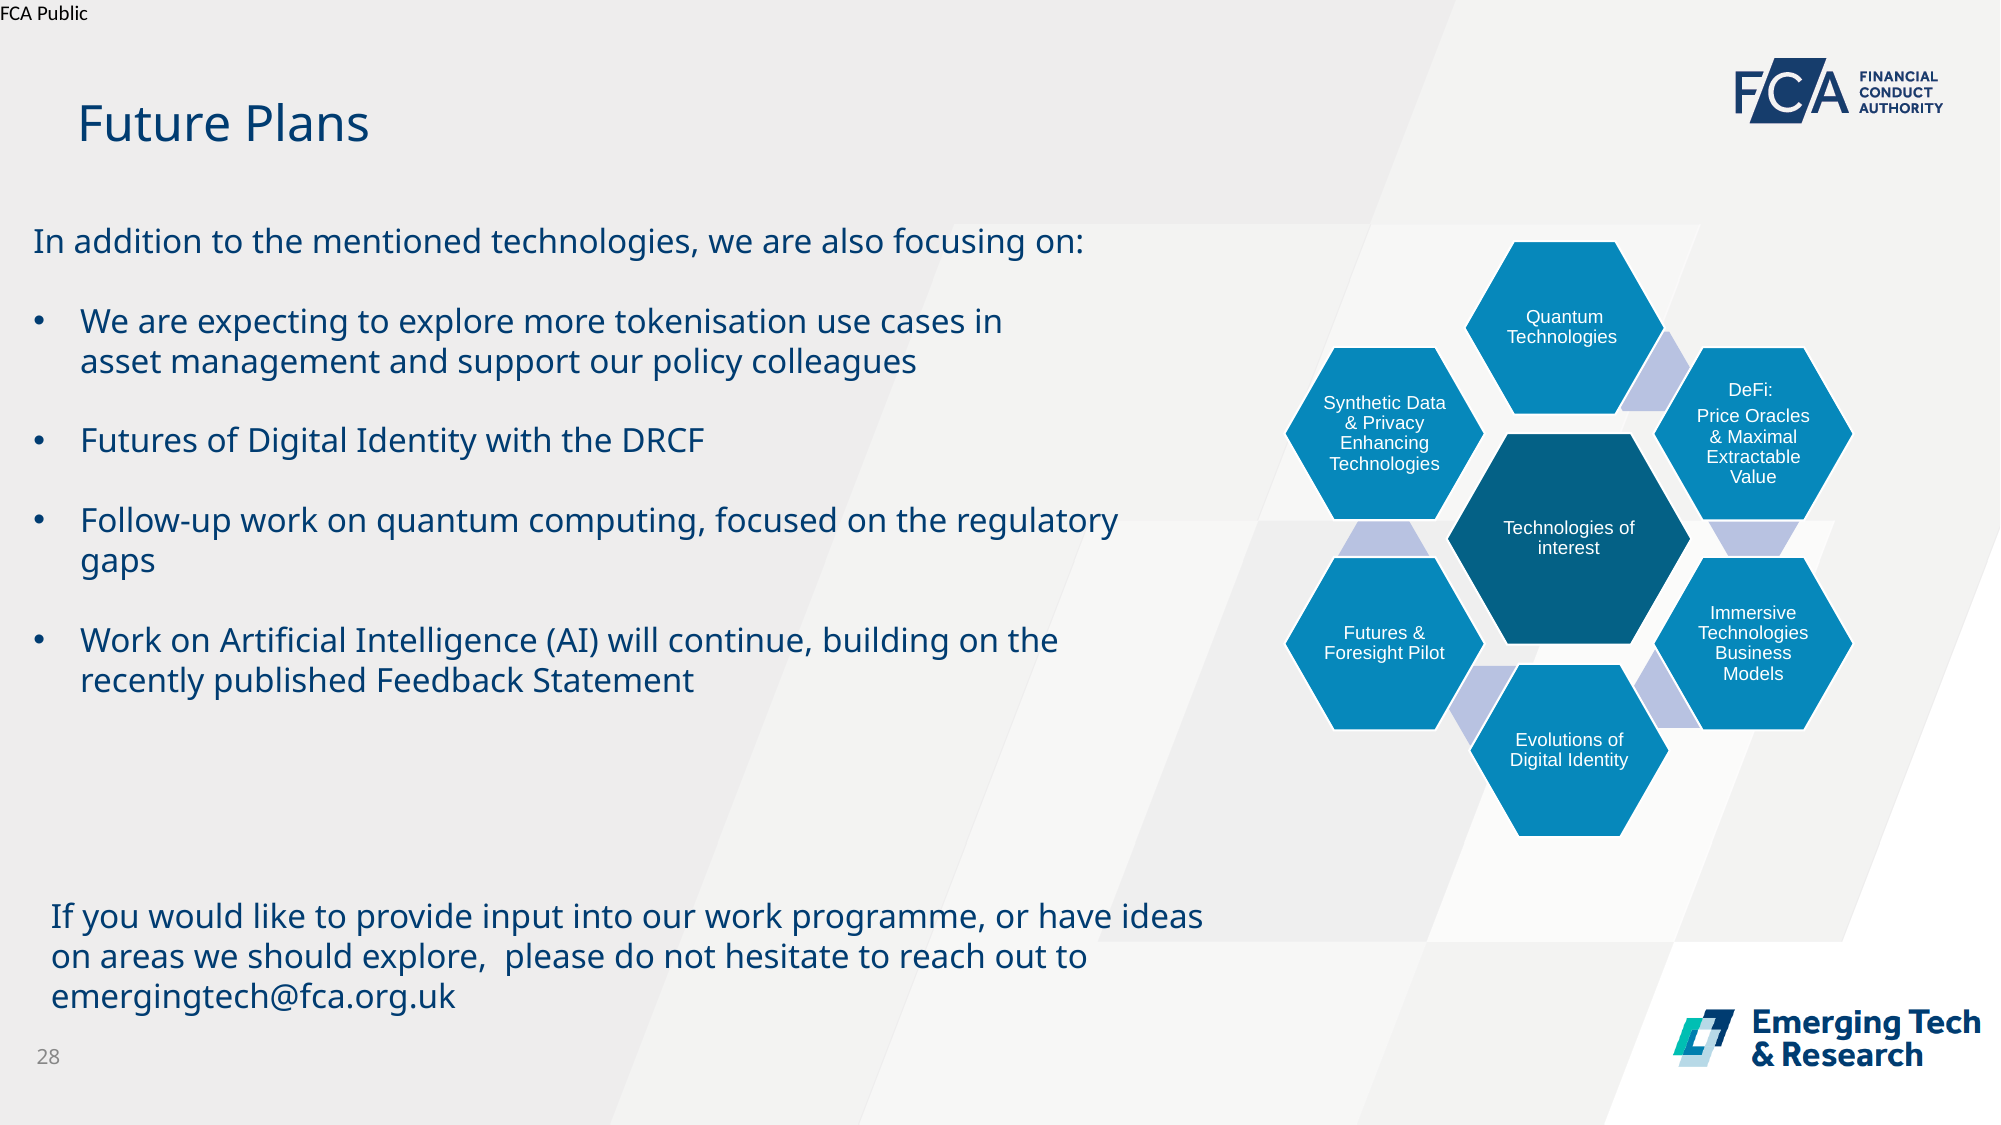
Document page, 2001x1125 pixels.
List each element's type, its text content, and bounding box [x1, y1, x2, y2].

picture [0, 0, 2001, 1125]
text_box Future Plans [77, 91, 1550, 152]
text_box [909, 240, 2000, 838]
text_box If you would like to provide input into our work programme, or have ideas on areas we should explore, please do not hesitate to reach out to emergingtech@fca.org.uk [35, 888, 1235, 1023]
text_box In addition to the mentioned technologies, we are also focusing on: We are expecting to explore more tokenisation use cases in asset management and support our policy colleagues Futures of Digital Identity with the DRCF Follow-up work on quantum computing, focused on the regulatory gaps Work on Artificial Intelligence (AI) will continue, building on the recently published Feedback Statement [18, 212, 1182, 747]
text_box 28 [36, 1043, 93, 1087]
